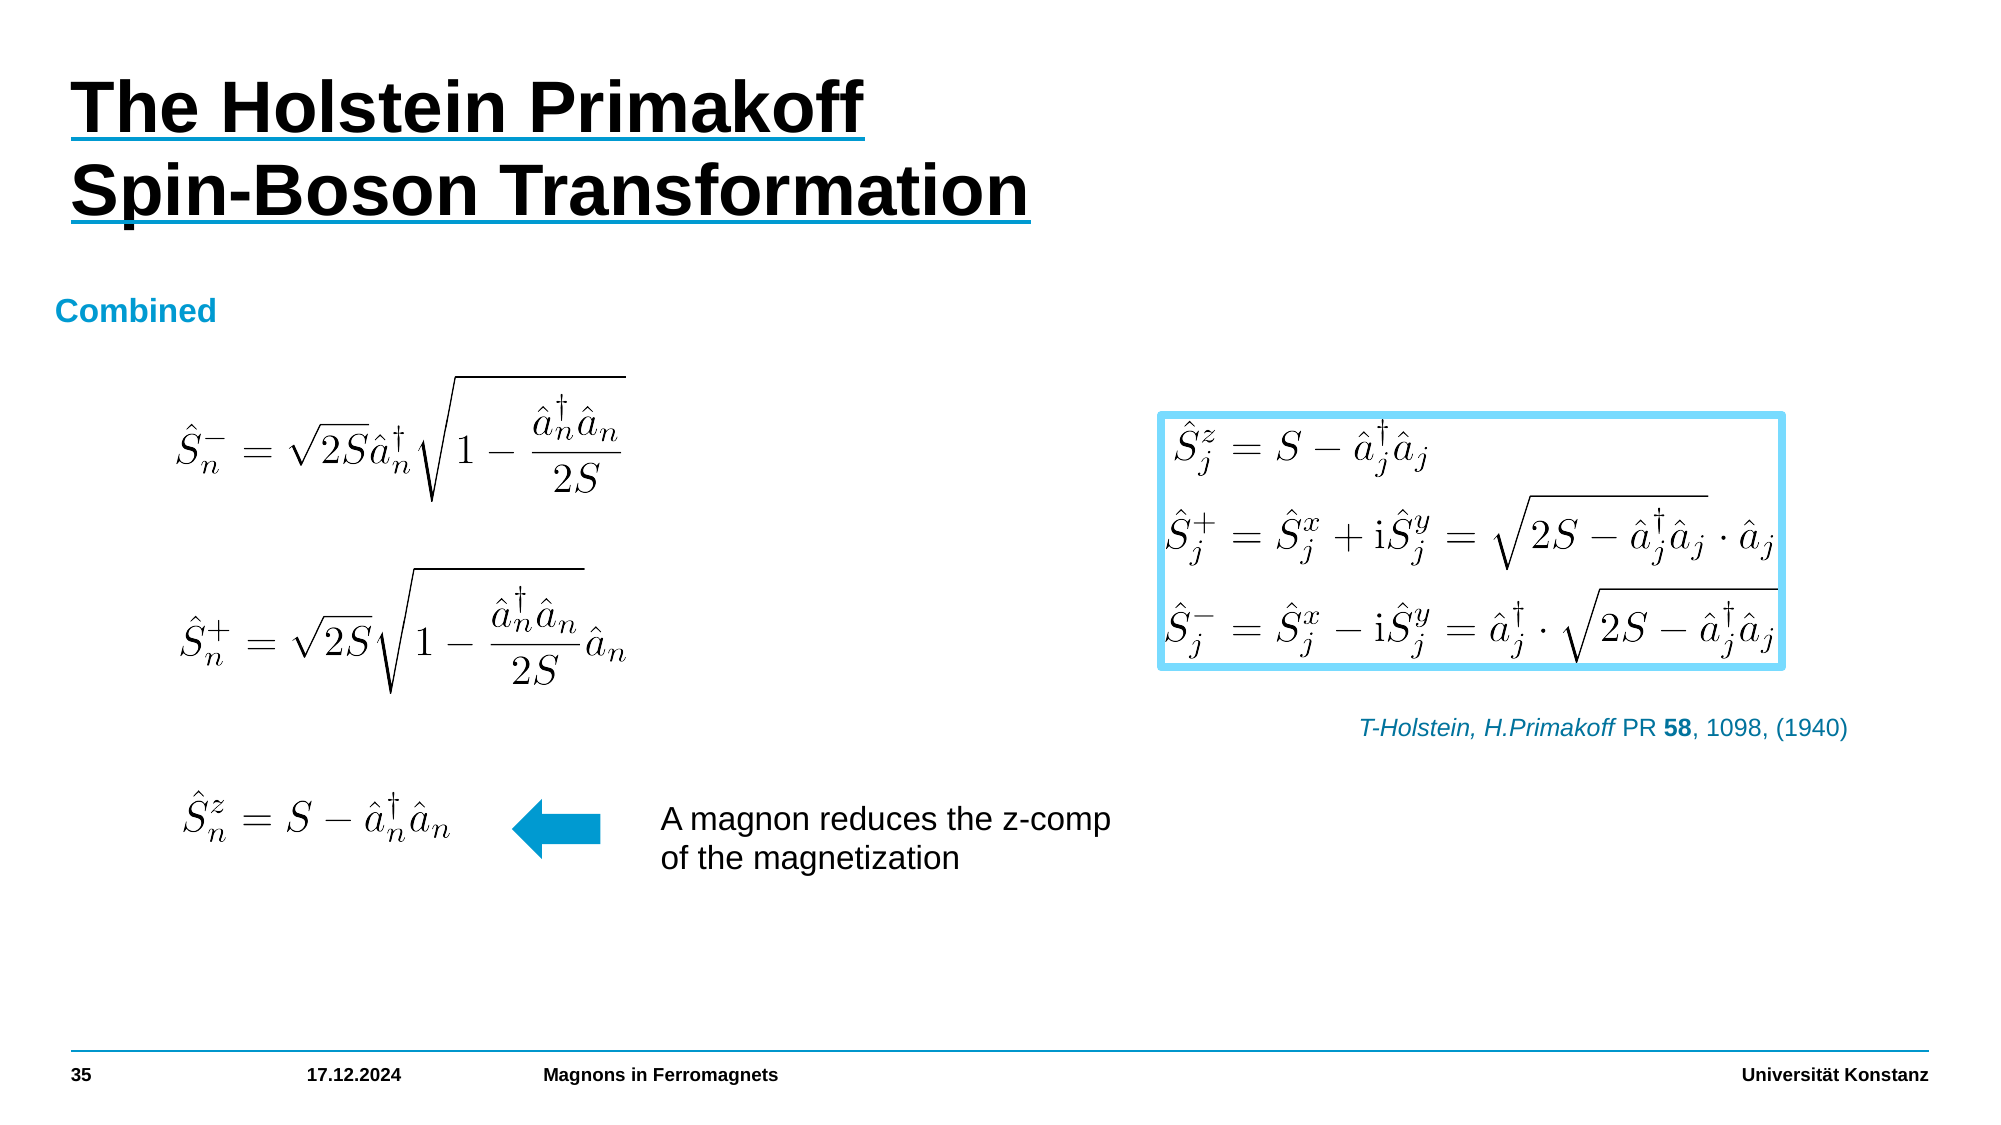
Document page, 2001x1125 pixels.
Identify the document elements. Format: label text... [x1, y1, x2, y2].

footer Magnons in Ferromagnets [543, 1058, 1489, 1094]
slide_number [306, 1058, 512, 1094]
slide_number 35 [70, 1058, 276, 1094]
title The Holstein Primakoff Spin-Boson Transformation [70, 66, 1036, 268]
text_box [509, 797, 603, 862]
text_box T-Holstein, H.Primakoff PR 58, 1098, (1940) [1343, 704, 1864, 749]
picture [182, 790, 450, 842]
picture [1165, 419, 1778, 664]
picture [179, 568, 626, 695]
picture [175, 375, 626, 502]
list Combined [55, 285, 969, 959]
text_box A magnon reduces the z-comp of the magnetization [645, 789, 1130, 884]
